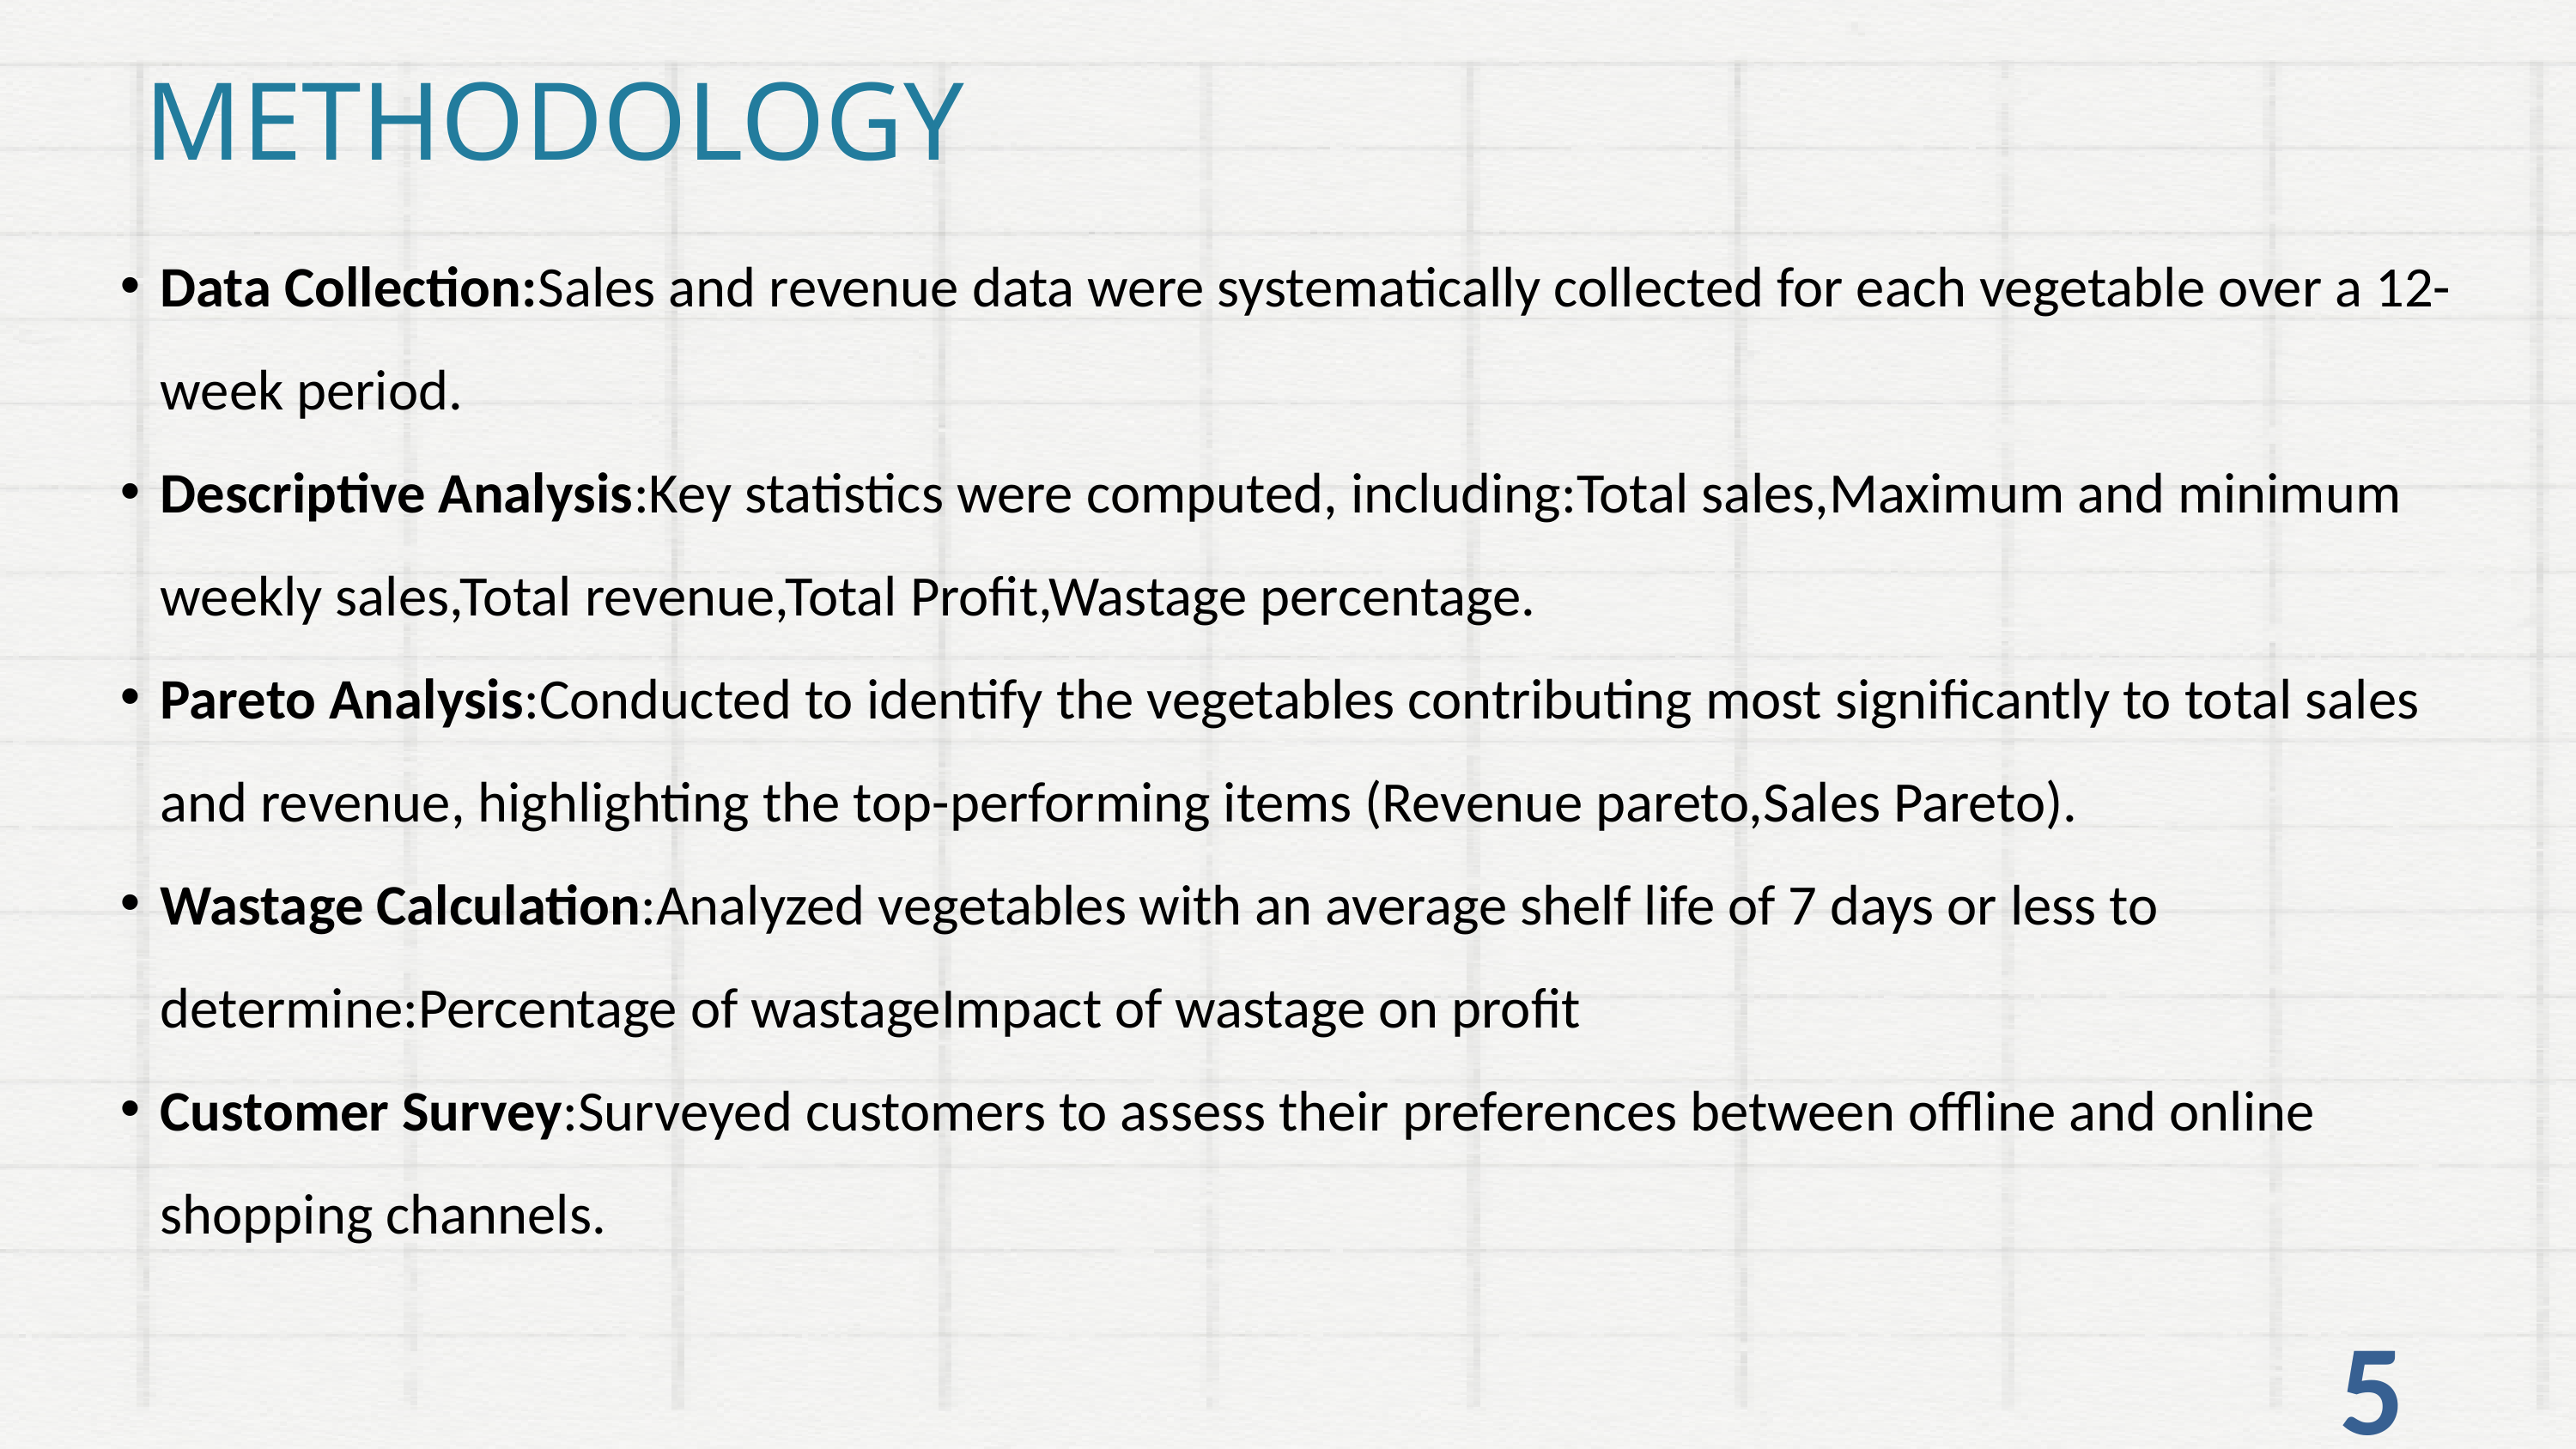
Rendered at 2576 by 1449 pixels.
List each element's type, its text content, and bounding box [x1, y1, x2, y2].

text_box METHODOLOGY [144, 73, 1842, 182]
text_box [0, 0, 2576, 1449]
slide_number 5 [2221, 1357, 2523, 1410]
text_box Data Collection:Sales and revenue data were systematically collected for each vegetable over a 12-week period. Descriptive Analysis:Key statistics were computed, including:Total sales,Maximum and minimum weekly sales,Total revenue,Total Profit,Wastage percentage. Pareto Analysis:Conducted to identify the vegetables contributing most significantly to total sales and revenue, highlighting the top-performing items (Revenue pareto,Sales Pareto). Wastage Calculation:Analyzed vegetables with an average shelf life of 7 days or less to determine:Percentage of wastageImpact of wastage on profit Customer Survey:Surveyed customers to assess their preferences between offline and online shopping channels. [107, 209, 2512, 1252]
